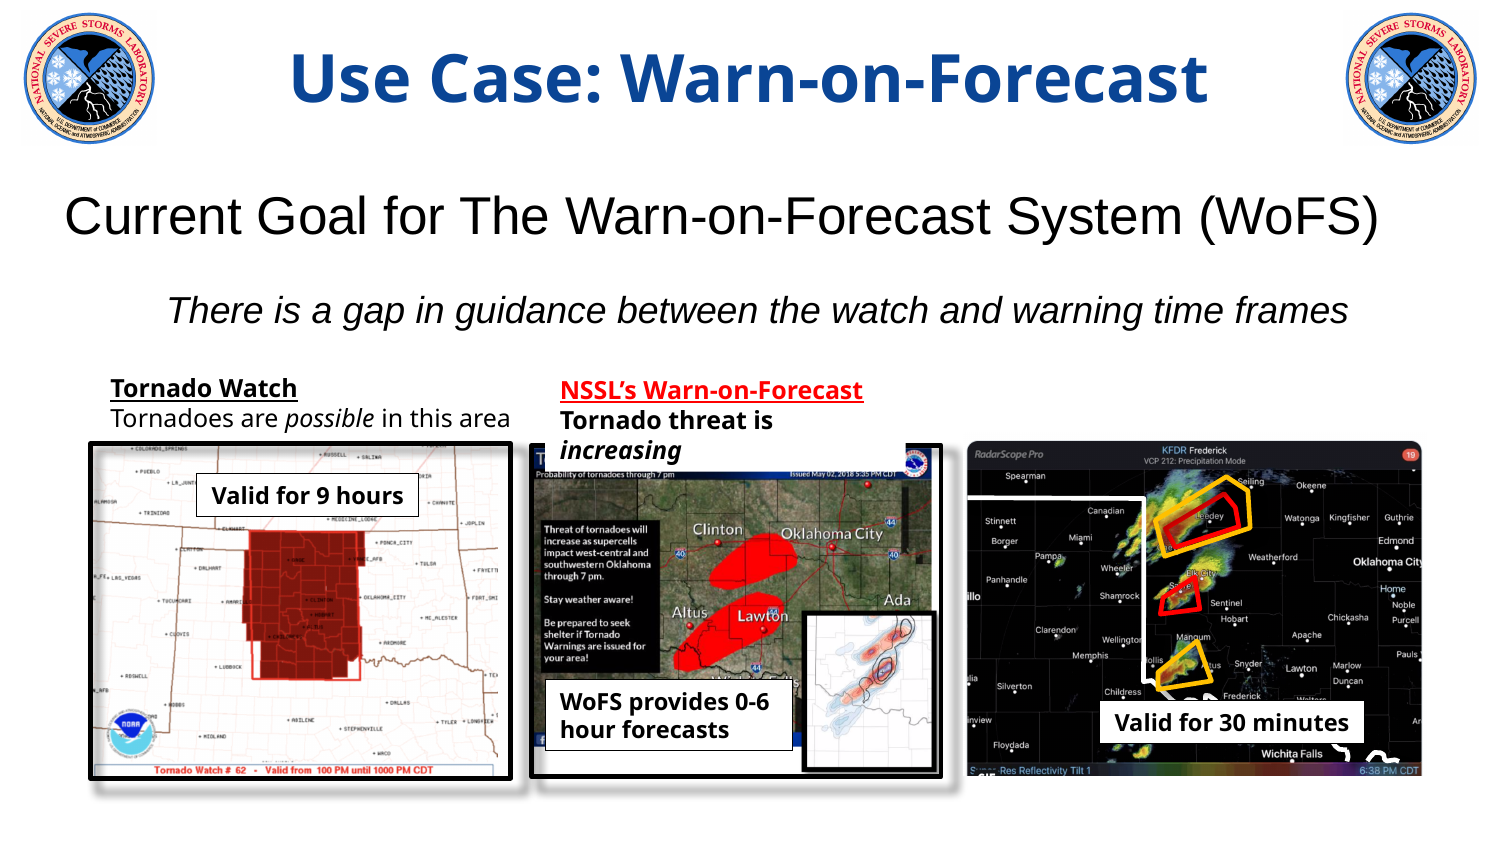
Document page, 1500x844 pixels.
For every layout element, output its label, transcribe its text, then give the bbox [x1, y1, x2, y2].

picture [531, 432, 942, 778]
text_box NSSL’s Warn-on-Forecast Tornado threat is increasing [545, 367, 906, 432]
text_box Current Goal for The Warn-on-Forecast System (WoFS) [47, 177, 1399, 249]
picture [20, 9, 157, 146]
text_box There is a gap in guidance between the watch and warning time frames [132, 282, 1383, 335]
text_box Tornado Watch Tornadoes are possible in this area [95, 365, 533, 440]
picture [962, 432, 1428, 776]
picture [89, 442, 512, 779]
picture [1342, 9, 1479, 146]
title Use Case: Warn-on-Forecast [173, 21, 1336, 124]
